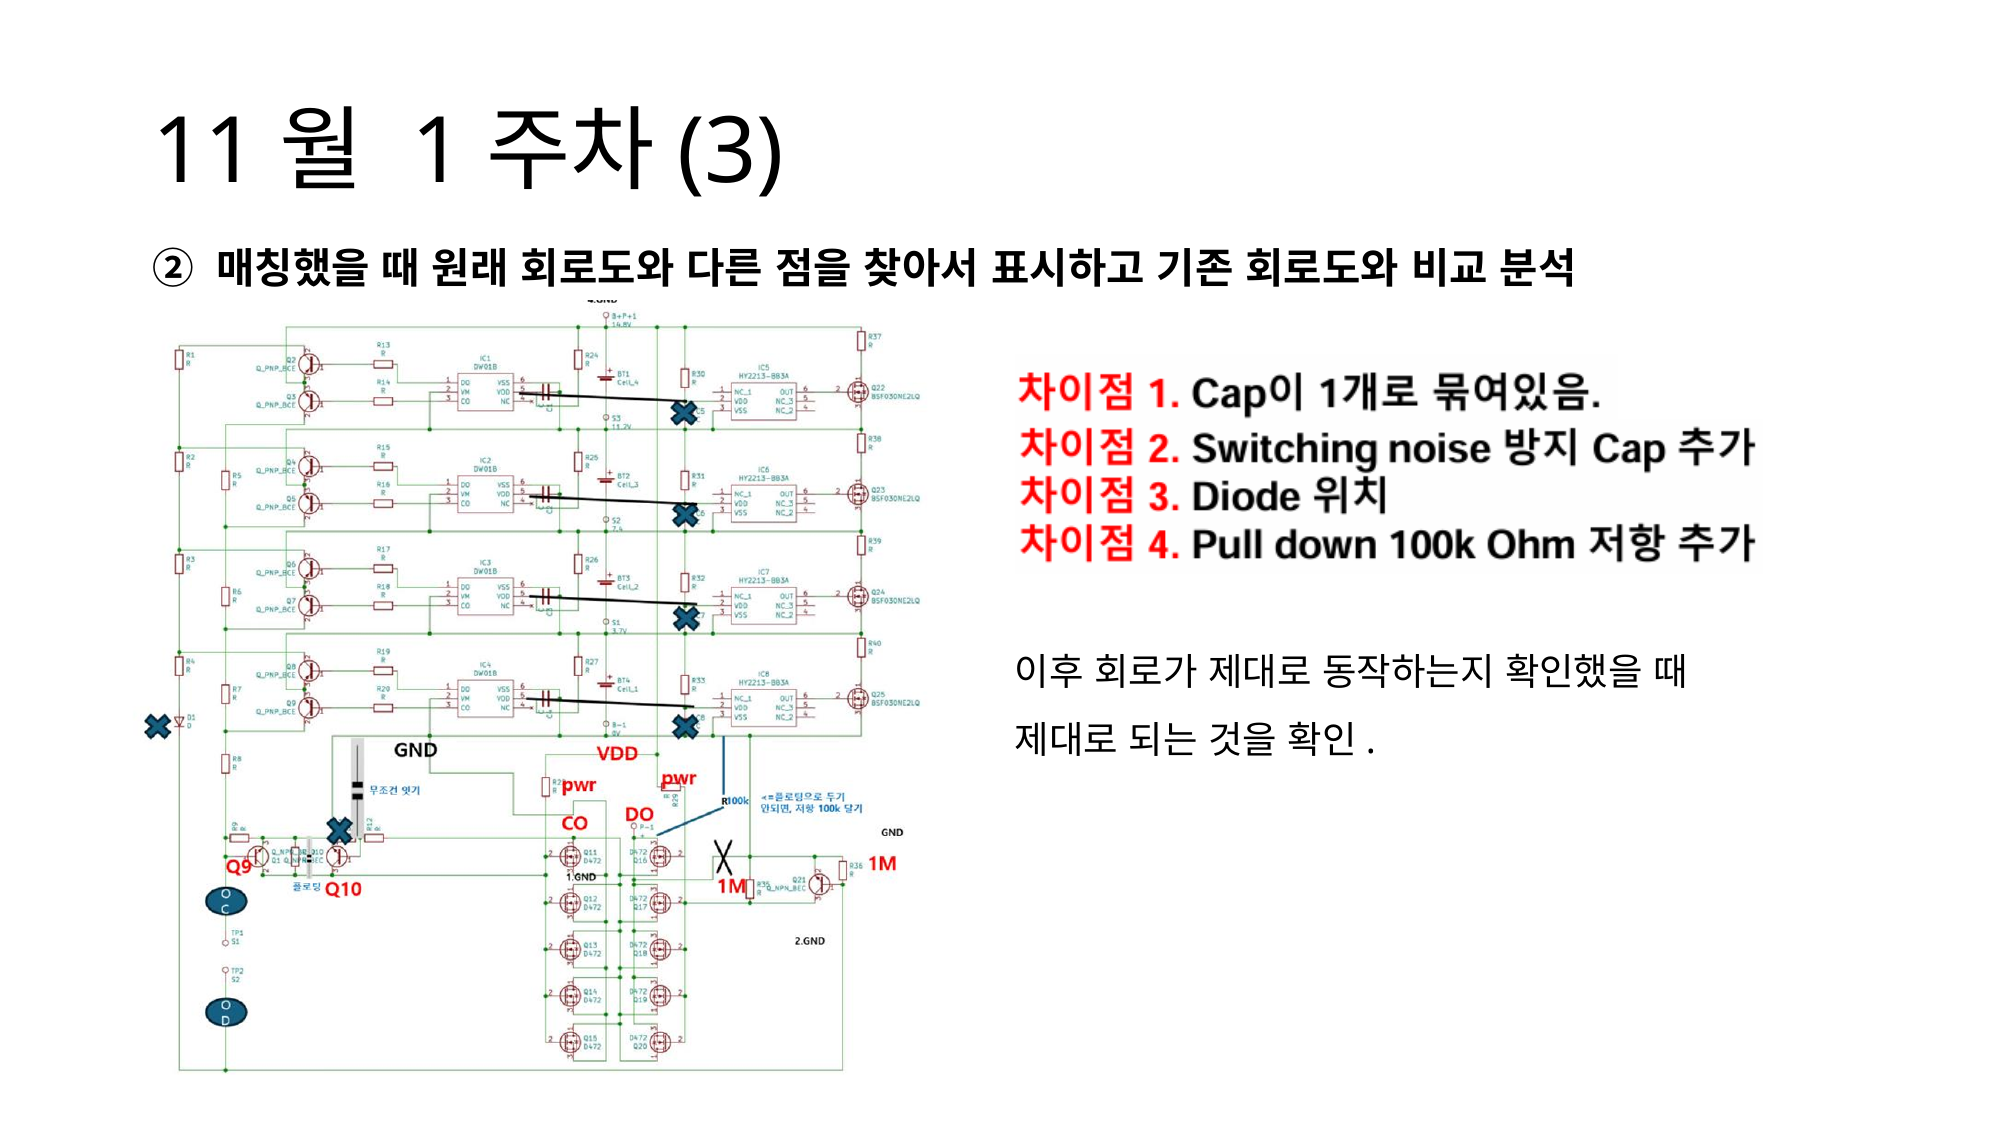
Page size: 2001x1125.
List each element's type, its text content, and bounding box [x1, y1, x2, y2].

picture [113, 299, 932, 1080]
text_box ② 매칭했을 때 원래 회로도와 다른 점을 찾아서 표시하고 기존 회로도와 비교 분석 [137, 234, 1793, 300]
title 11월 1주차(3) [137, 59, 1863, 246]
text_box 이후 회로가 제대로 동작하는지 확인했을 때 제대로 되는 것을 확인. [999, 618, 1817, 769]
picture [1015, 353, 1764, 574]
